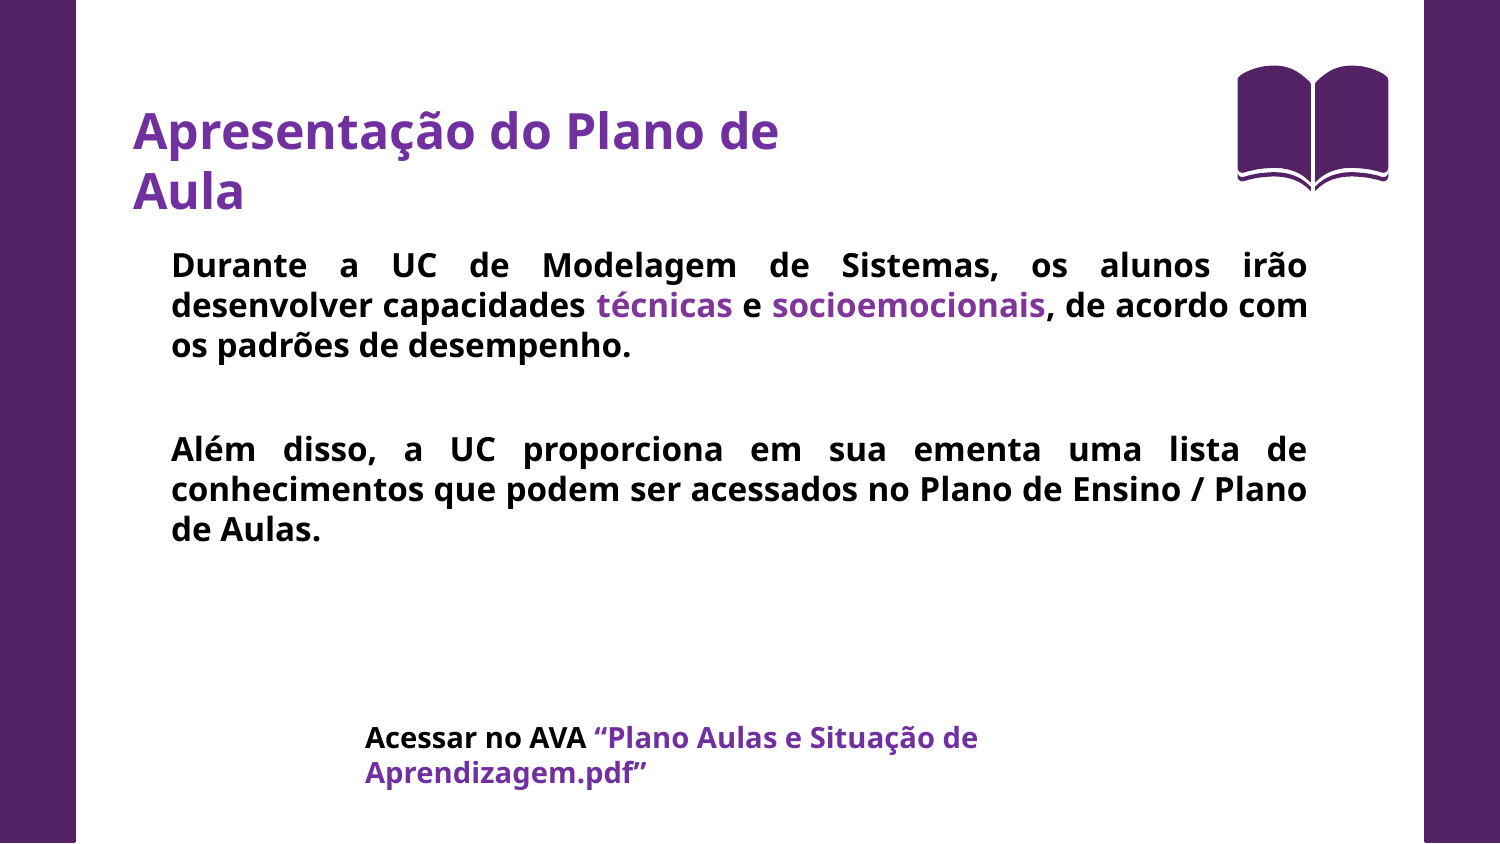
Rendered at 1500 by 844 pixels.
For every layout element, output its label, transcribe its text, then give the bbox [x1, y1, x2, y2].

text_box Acessar no AVA “Plano Aulas e Situação de Aprendizagem.pdf” [350, 704, 1246, 789]
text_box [1237, 65, 1389, 192]
text_box Apresentação do Plano de Aula [118, 84, 910, 183]
text_box [0, 0, 76, 843]
text_box [1424, 0, 1500, 843]
text_box Durante a UC de Modelagem de Sistemas, os alunos irão desenvolver capacidades técnicas e socioemocionais, de acordo com os padrões de desempenho. Além disso, a UC proporciona em sua ementa uma lista de conhecimentos que podem ser acessados no Plano de Ensino / Plano de Aulas. [156, 228, 1325, 592]
